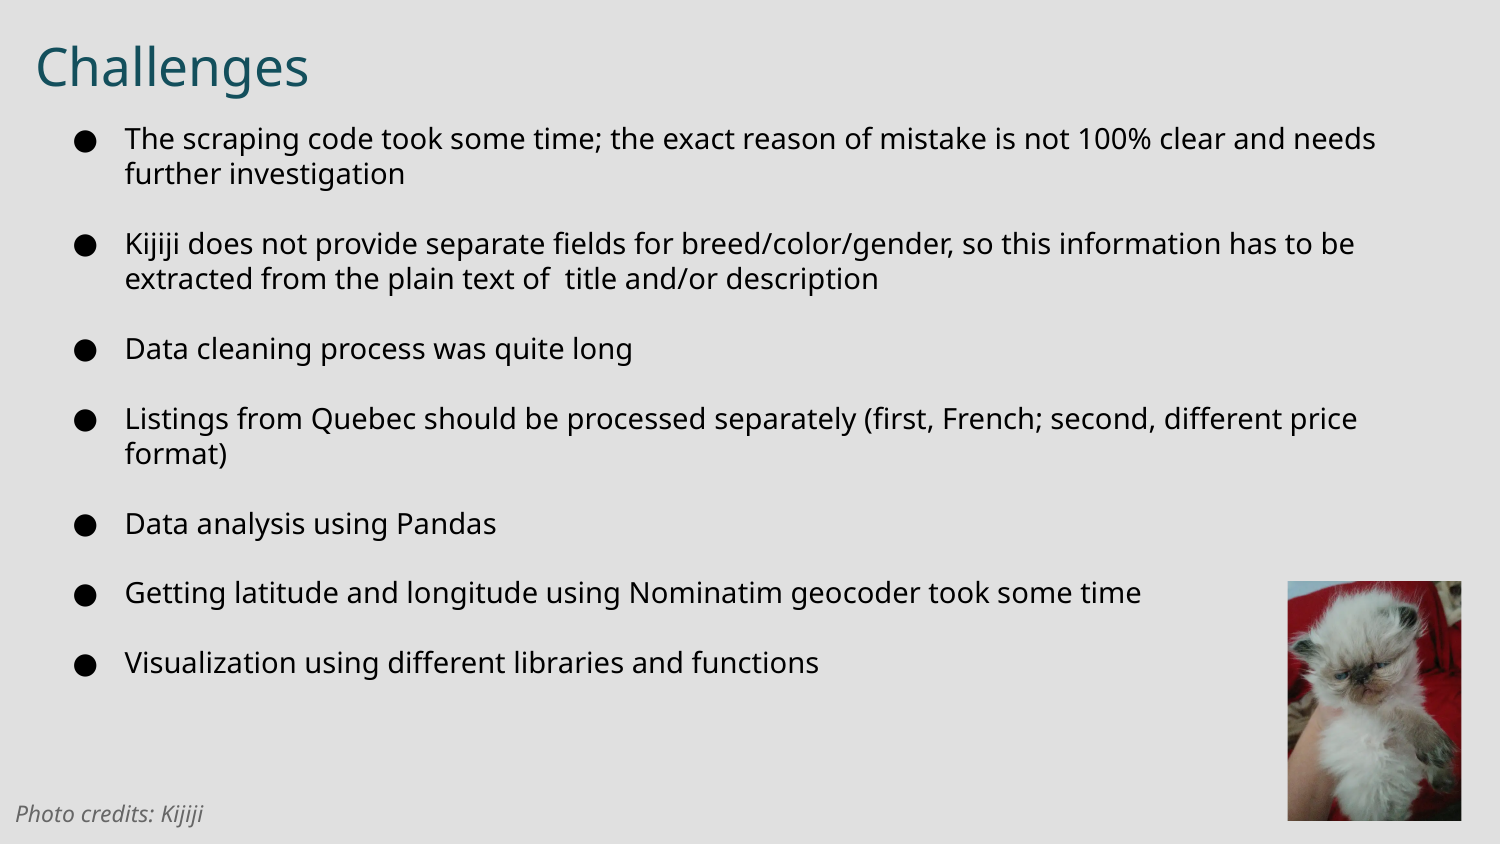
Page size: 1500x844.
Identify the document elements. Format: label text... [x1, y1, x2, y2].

picture [1287, 581, 1462, 821]
text_box The scraping code took some time; the exact reason of mistake is not 100% clear and needs further investigation Kijiji does not provide separate fields for breed/color/gender, so this information has to be extracted from the plain text of title and/or description Data cleaning process was quite long Listings from Quebec should be processed separately (first, French; second, different price format) Data analysis using Pandas Getting latitude and longitude using Nominatim geocoder took some time Visualization using different libraries and functions [34, 105, 1466, 730]
title Challenges [20, 18, 1419, 113]
text_box Photo credits: Kijiji [0, 785, 235, 841]
